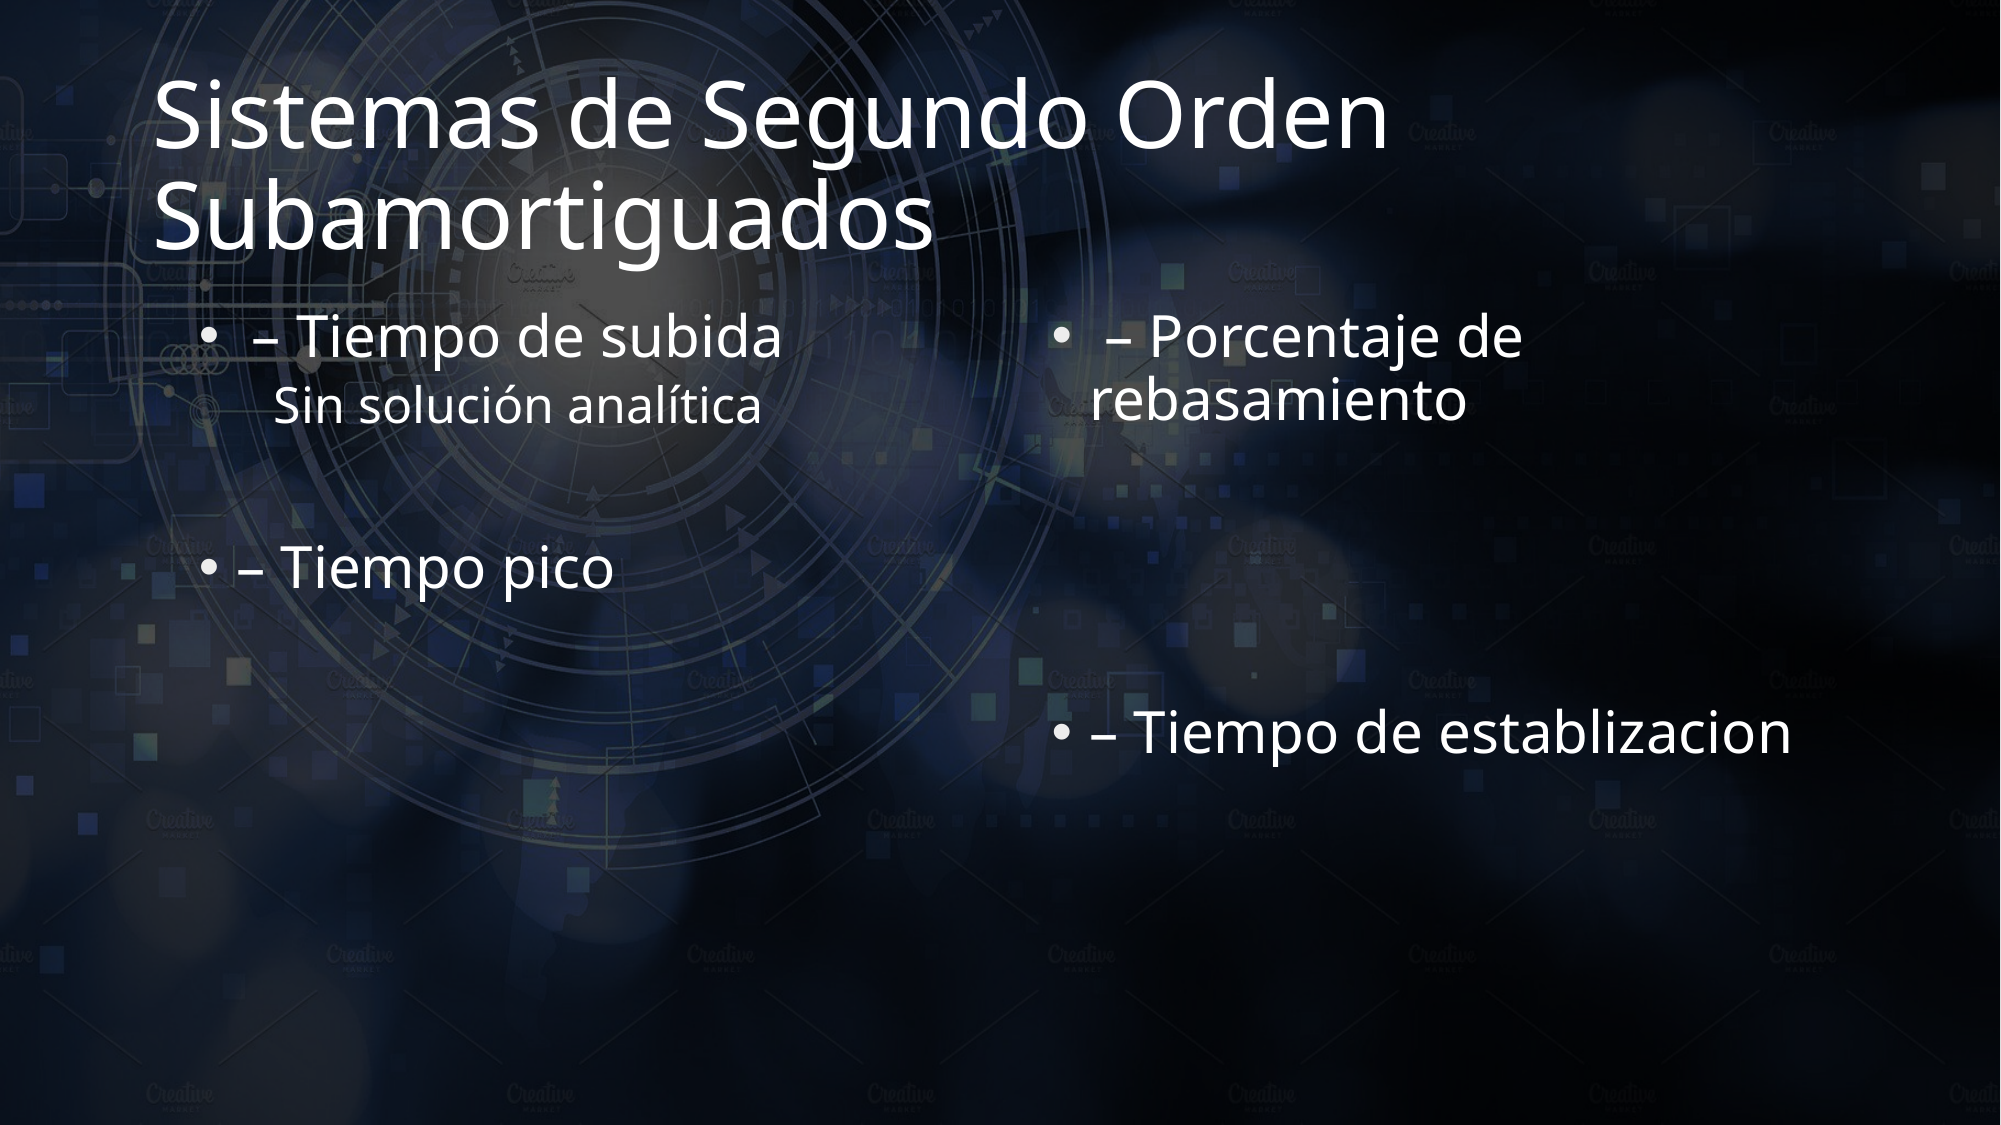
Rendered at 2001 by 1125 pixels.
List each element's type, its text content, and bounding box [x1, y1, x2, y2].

picture [0, 0, 2001, 1125]
title Sistemas de Segundo Orden Subamortiguados [137, 59, 1863, 278]
